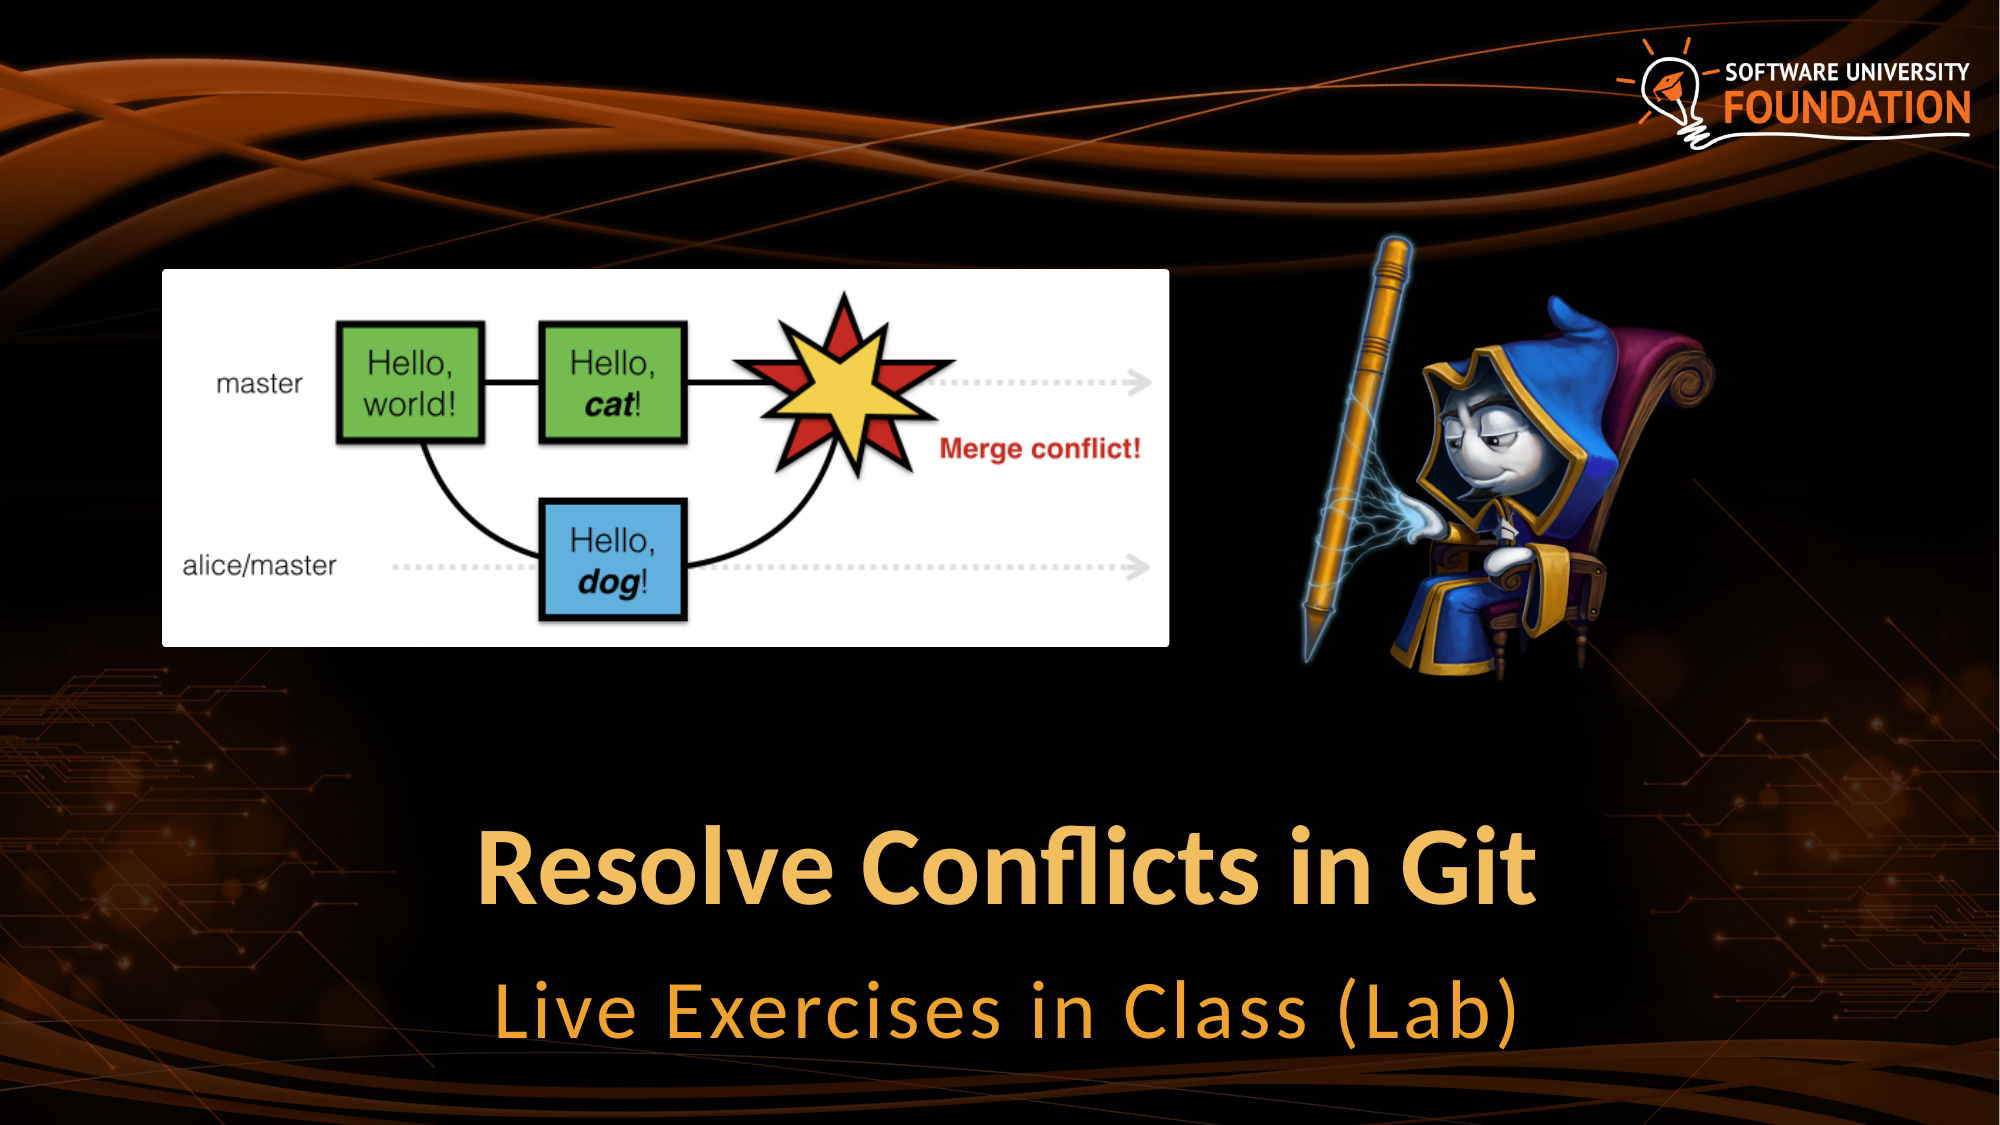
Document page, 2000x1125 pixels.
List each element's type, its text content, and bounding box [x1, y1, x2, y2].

list Live Exercises in Class (Lab) [103, 944, 1913, 1062]
title Resolve Conflicts in Git [103, 800, 1913, 935]
picture [0, 0, 2000, 1125]
